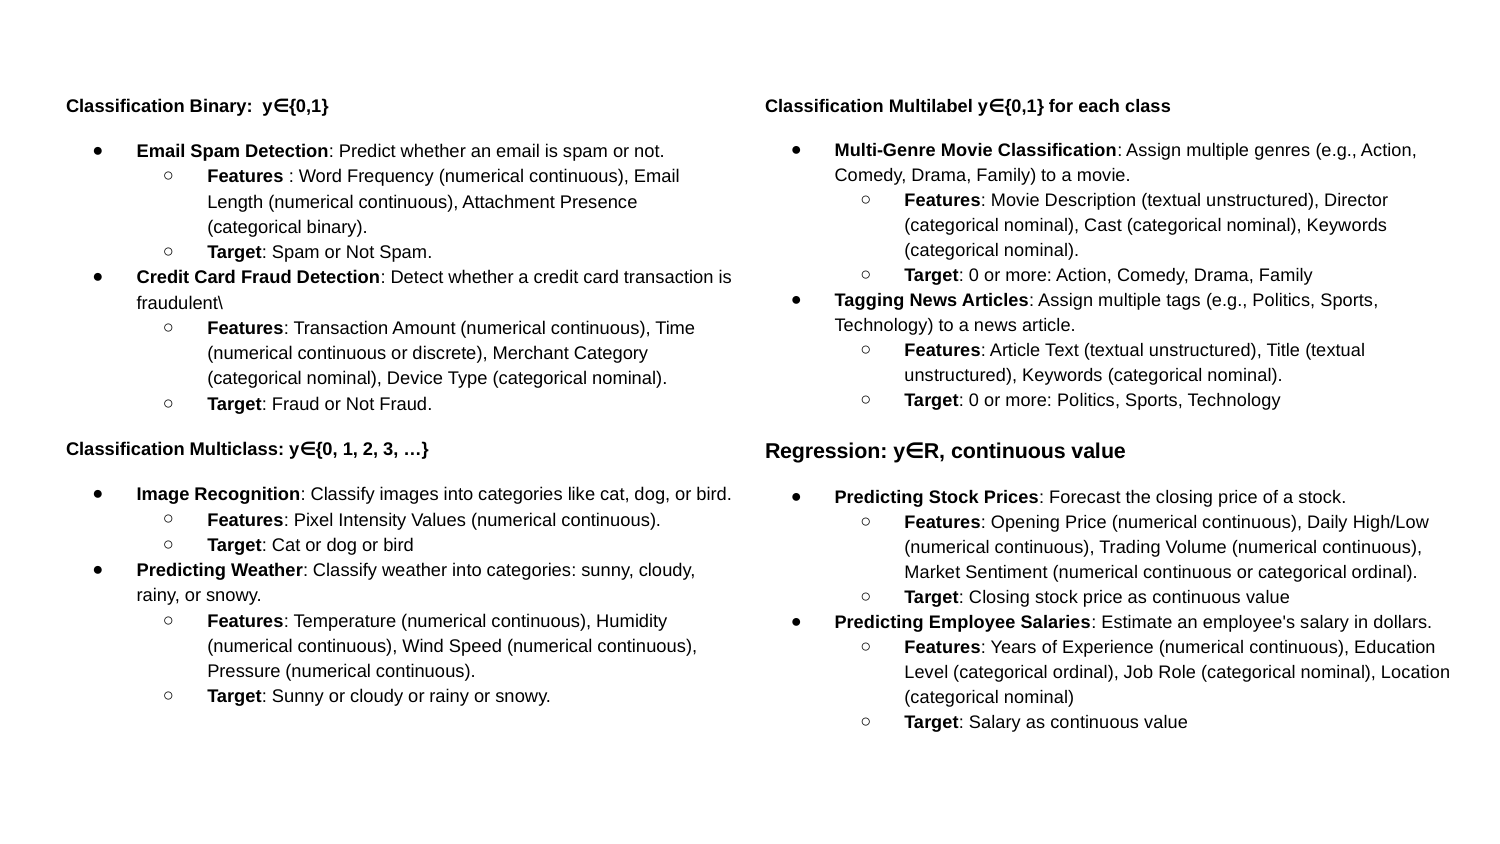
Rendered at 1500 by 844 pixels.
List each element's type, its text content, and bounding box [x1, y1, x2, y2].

list Classification Multilabel y∈{0,1} for each class Multi-Genre Movie Classification: Assign multiple genres (e.g., Action, Comedy, Drama, Family) to a movie. Features: Movie Description (textual unstructured), Director (categorical nominal), Cast (categorical nominal), Keywords (categorical nominal). Target: 0 or more: Action, Comedy, Drama, Family Tagging News Articles: Assign multiple tags (e.g., Politics, Sports, Technology) to a news article. Features: Article Text (textual unstructured), Title (textual unstructured), Keywords (categorical nominal). Target: 0 or more: Politics, Sports, Technology Regression: y∈R, continuous value Predicting Stock Prices: Forecast the closing price of a stock. Features: Opening Price (numerical continuous), Daily High/Low (numerical continuous), Trading Volume (numerical continuous), Market Sentiment (numerical continuous or categorical ordinal). Target: Closing stock price as continuous value Predicting Employee Salaries: Estimate an employee's salary in dollars. Features: Years of Experience (numerical continuous), Education Level (categorical ordinal), Job Role (categorical nominal), Location (categorical nominal) Target: Salary as continuous value [750, 75, 1473, 750]
list Classification Binary: y∈{0,1} Email Spam Detection: Predict whether an email is spam or not. Features : Word Frequency (numerical continuous), Email Length (numerical continuous), Attachment Presence (categorical binary). Target: Spam or Not Spam. Credit Card Fraud Detection: Detect whether a credit card transaction is fraudulent\ Features: Transaction Amount (numerical continuous), Time (numerical continuous or discrete), Merchant Category (categorical nominal), Device Type (categorical nominal). Target: Fraud or Not Fraud. Classification Multiclass: y∈{0, 1, 2, 3, …} Image Recognition: Classify images into categories like cat, dog, or bird. Features: Pixel Intensity Values (numerical continuous). Target: Cat or dog or bird Predicting Weather: Classify weather into categories: sunny, cloudy, rainy, or snowy. Features: Temperature (numerical continuous), Humidity (numerical continuous), Wind Speed (numerical continuous), Pressure (numerical continuous). Target: Sunny or cloudy or rainy or snowy. [51, 75, 750, 750]
